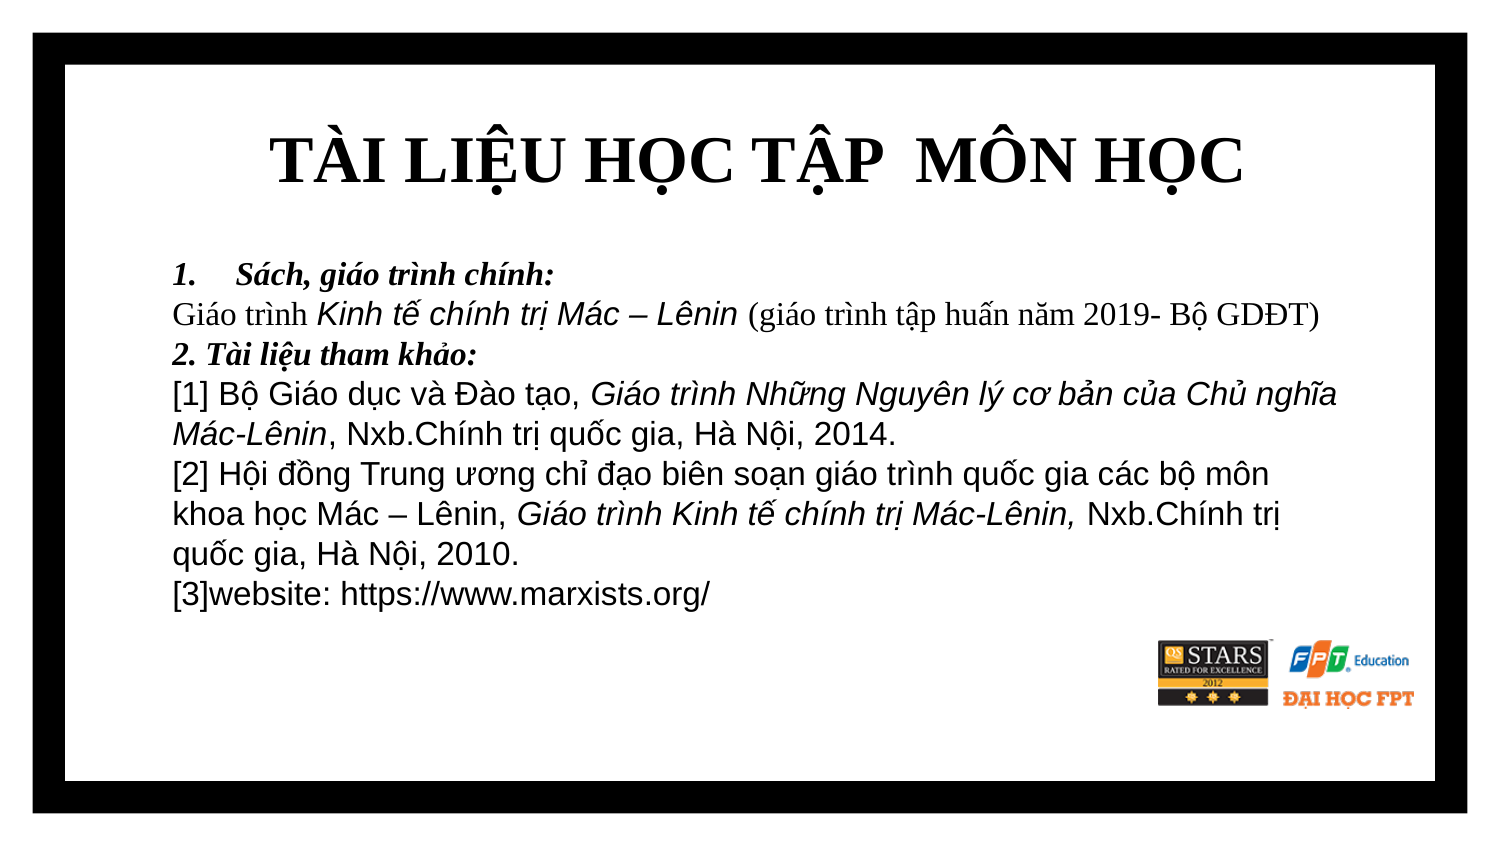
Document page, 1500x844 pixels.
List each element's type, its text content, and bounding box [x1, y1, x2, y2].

title TÀI LIỆU HỌC TẬP MÔN HỌC [254, 98, 1387, 212]
text_box Sách, giáo trình chính: Giáo trình Kinh tế chính trị Mác – Lênin (giáo trình tập huấn năm 2019- Bộ GDĐT) 2. Tài liệu tham khảo: [1] Bộ Giáo dục và Đào tạo, Giáo trình Những Nguyên lý cơ bản của Chủ nghĩa Mác-Lênin, Nxb.Chính trị quốc gia, Hà Nội, 2014. [2] Hội đồng Trung ương chỉ đạo biên soạn giáo trình quốc gia các bộ môn khoa học Mác – Lênin, Giáo trình Kinh tế chính trị Mác-Lênin, Nxb.Chính trị quốc gia, Hà Nội, 2010. [3]website: https://www.marxists.org/ [157, 245, 1366, 655]
picture [1158, 639, 1414, 709]
